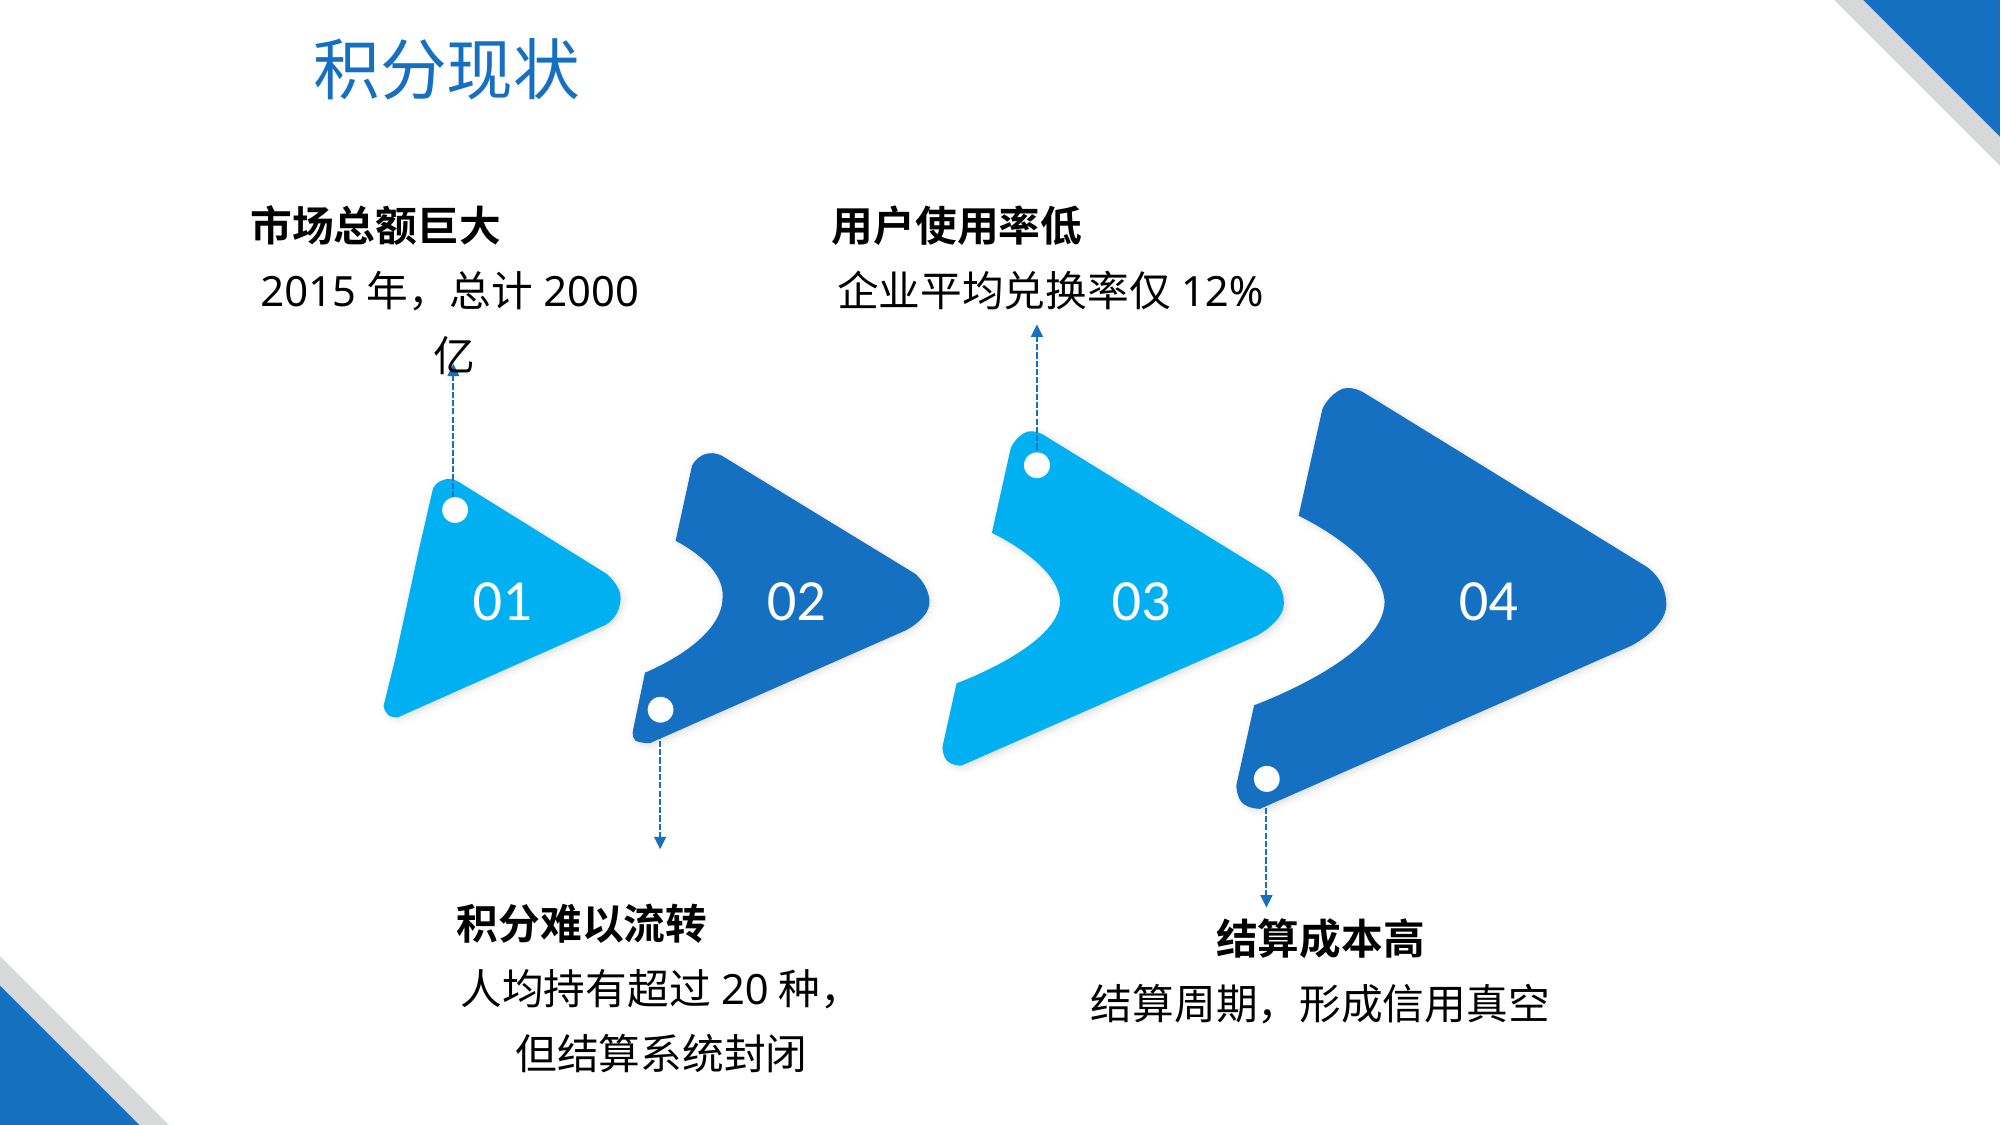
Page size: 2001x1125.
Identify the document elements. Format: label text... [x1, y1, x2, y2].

text_box [646, 695, 675, 724]
text_box [1252, 764, 1281, 793]
text_box [441, 496, 470, 524]
text_box 用户使用率低 企业平均兑换率仅12% [817, 192, 1284, 322]
text_box [1022, 451, 1052, 480]
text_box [0, 956, 169, 1125]
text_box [1834, 0, 2000, 166]
text_box 04 [1236, 387, 1667, 809]
text_box 02 [632, 453, 930, 744]
text_box 市场总额巨大 2015年，总计2000亿 [235, 192, 675, 387]
text_box 01 [383, 478, 621, 718]
text_box 03 [942, 431, 1284, 766]
text_box 积分难以流转 人均持有超过20种，但结算系统封闭 [442, 890, 881, 1086]
text_box 积分现状 [3, 20, 891, 115]
text_box 结算成本高 结算周期，形成信用真空 [1064, 890, 1577, 1036]
